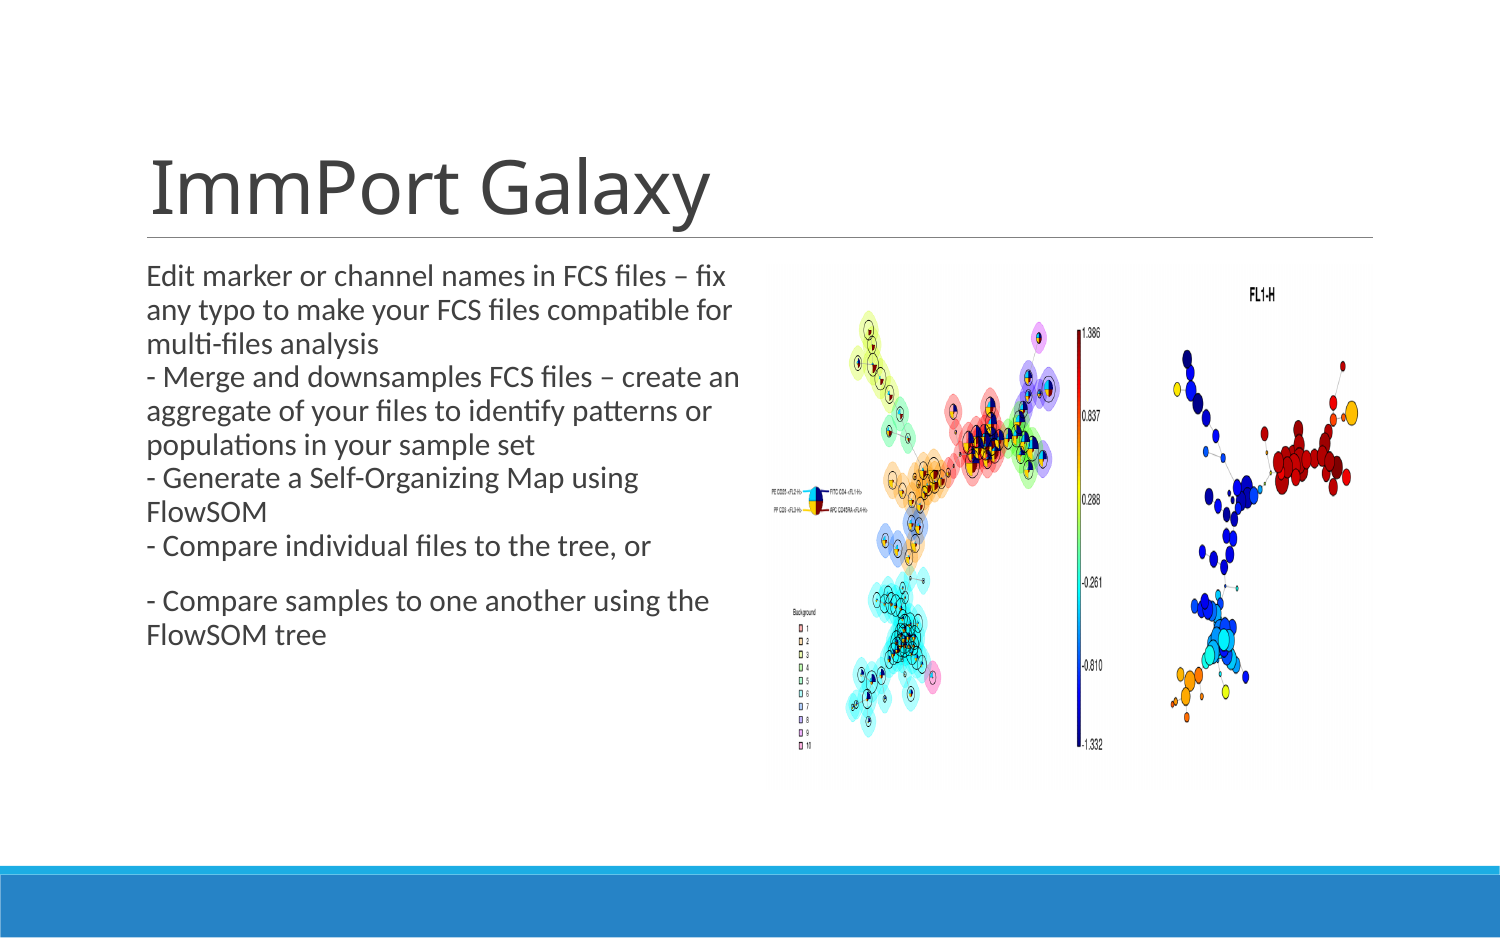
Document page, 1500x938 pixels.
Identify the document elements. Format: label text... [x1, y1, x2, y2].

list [764, 264, 1373, 791]
list Edit marker or channel names in FCS files – fix any typo to make your FCS files compatible for multi-files analysis - Merge and downsamples FCS files – create an aggregate of your files to identify patterns or populations in your sample set - Generate a Self-Organizing Map using FlowSOM - Compare individual files to the tree, or - Compare samples to one another using the FlowSOM tree [135, 252, 743, 803]
title ImmPort Galaxy [135, 39, 1373, 238]
